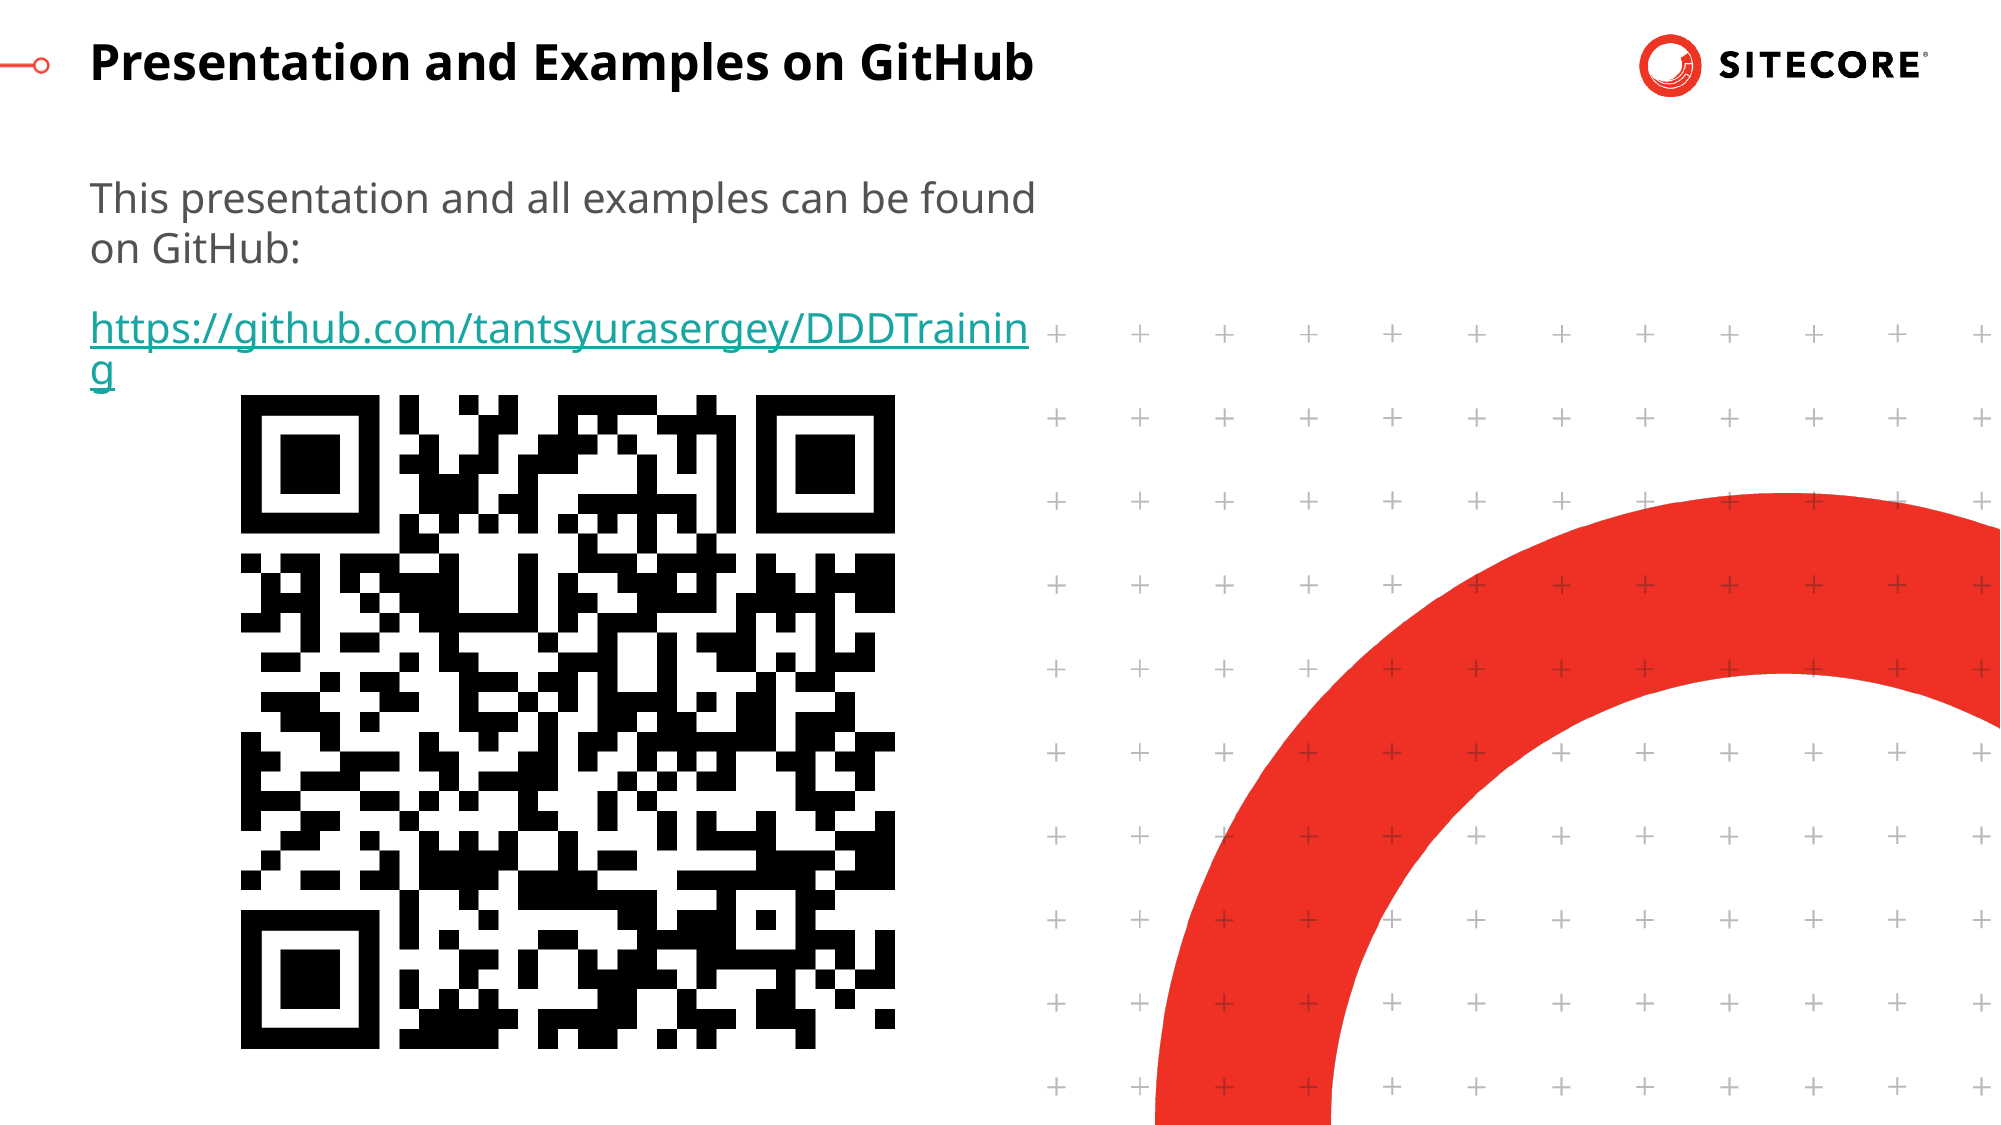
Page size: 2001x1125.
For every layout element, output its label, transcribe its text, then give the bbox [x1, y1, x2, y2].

list This presentation and all examples can be found on GitHub: https://github.com/tantsyurasergey/DDDTraining [89, 172, 1046, 388]
picture [201, 355, 934, 1088]
picture [0, 57, 50, 74]
picture [1639, 34, 1928, 97]
list Presentation and Examples on GitHub [89, 37, 1328, 103]
picture [1020, 286, 2000, 1125]
